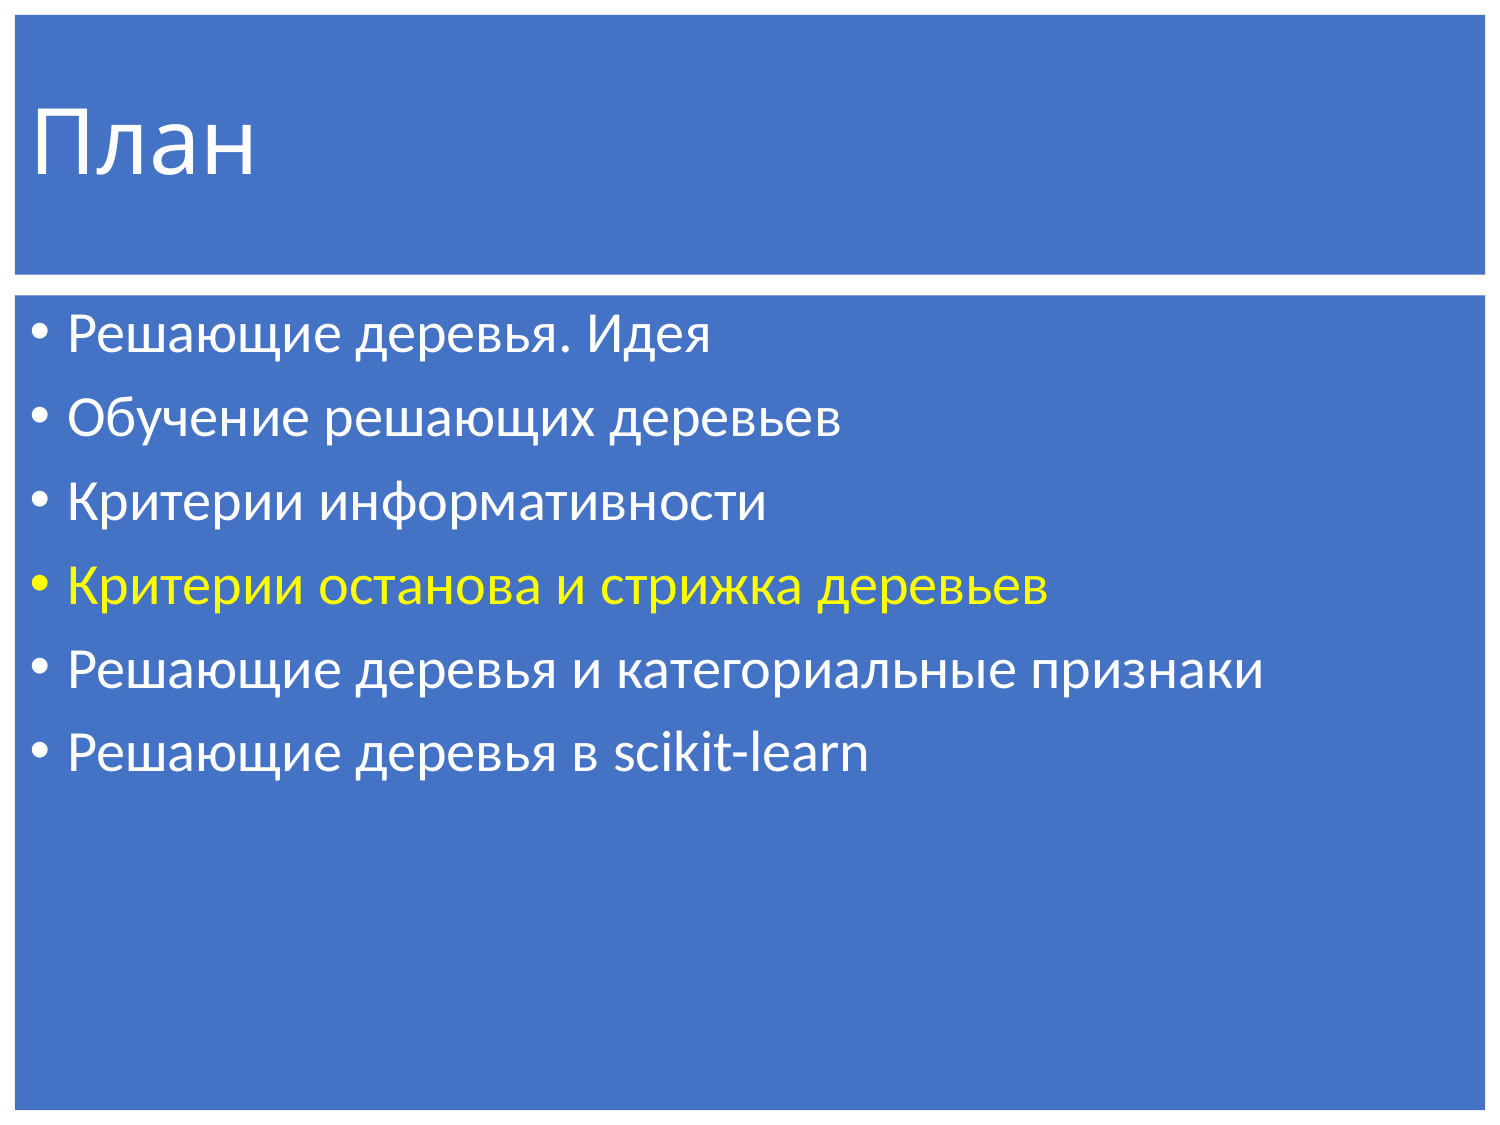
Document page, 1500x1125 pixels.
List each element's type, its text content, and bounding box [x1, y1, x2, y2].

title План [14, 14, 1486, 275]
list Решающие деревья. Идея Обучение решающих деревьев Критерии информативности Критерии останова и стрижка деревьев Решающие деревья и категориальные признаки Решающие деревья в scikit-learn [14, 295, 1486, 1111]
